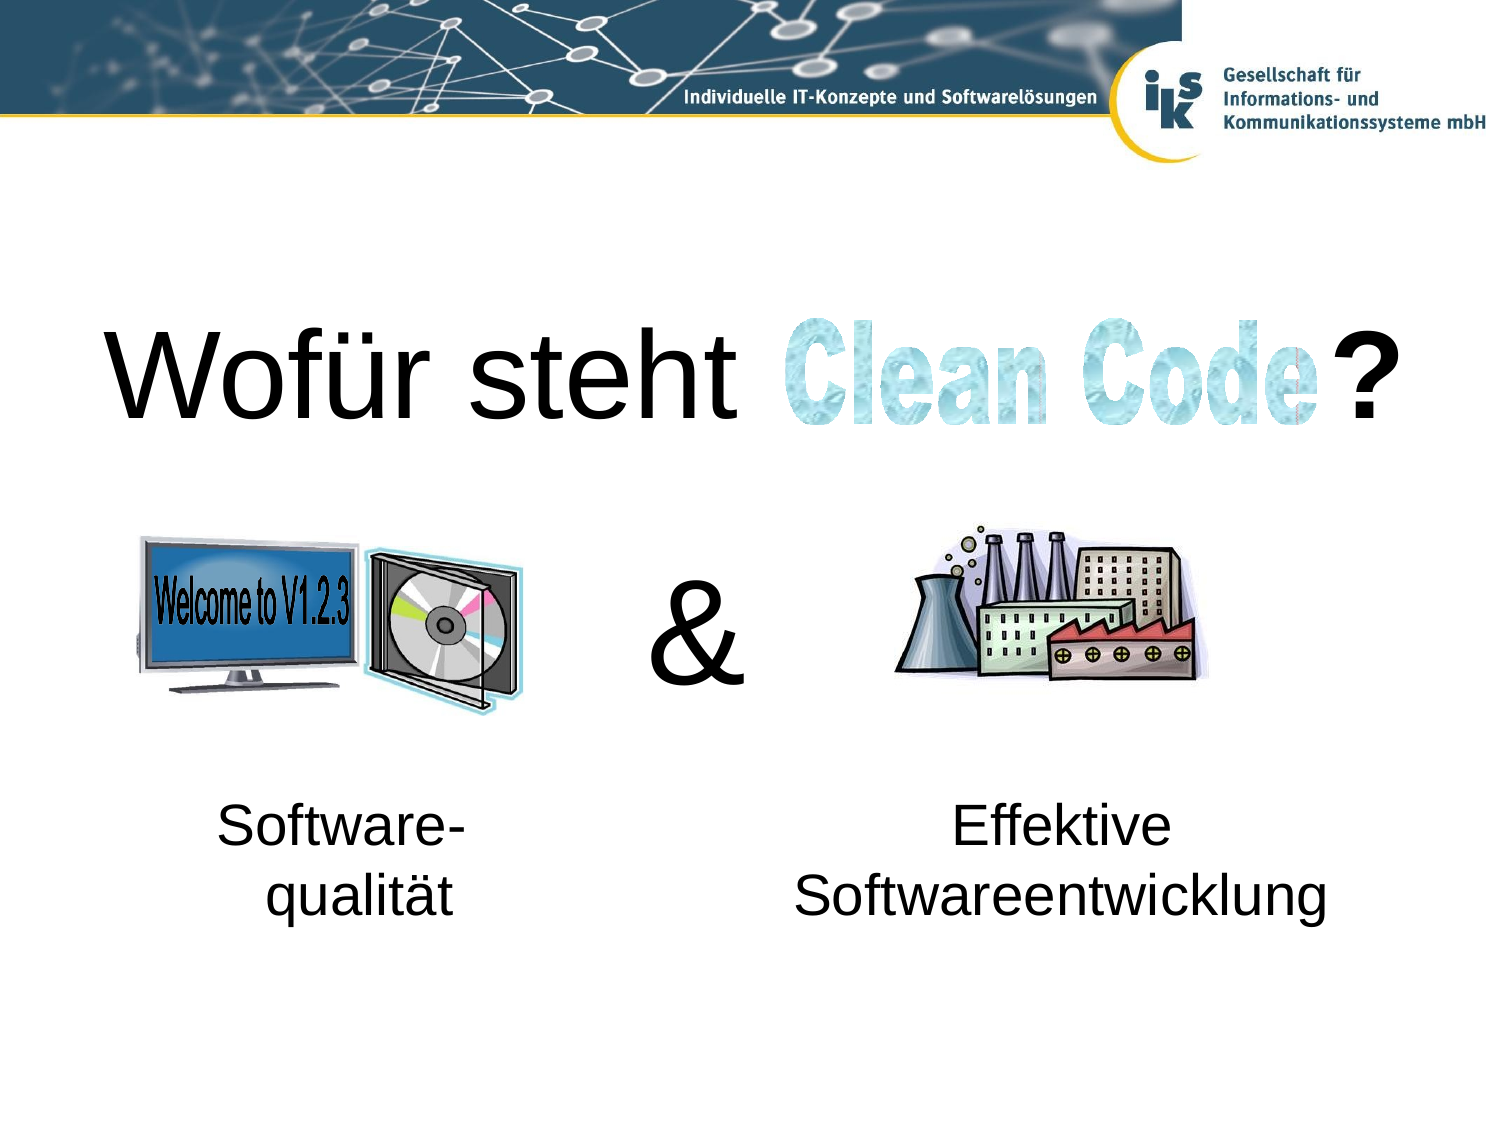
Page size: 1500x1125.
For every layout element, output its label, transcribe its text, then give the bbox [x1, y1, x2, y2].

picture [0, 0, 1486, 170]
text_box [135, 515, 525, 717]
text_box [785, 318, 1317, 425]
text_box ? [1327, 291, 1408, 444]
text_box [894, 521, 1211, 695]
text_box Effektive Softwareentwicklung [791, 784, 1332, 928]
text_box & Software- qualität [214, 532, 748, 927]
title Wofür steht [101, 291, 743, 482]
